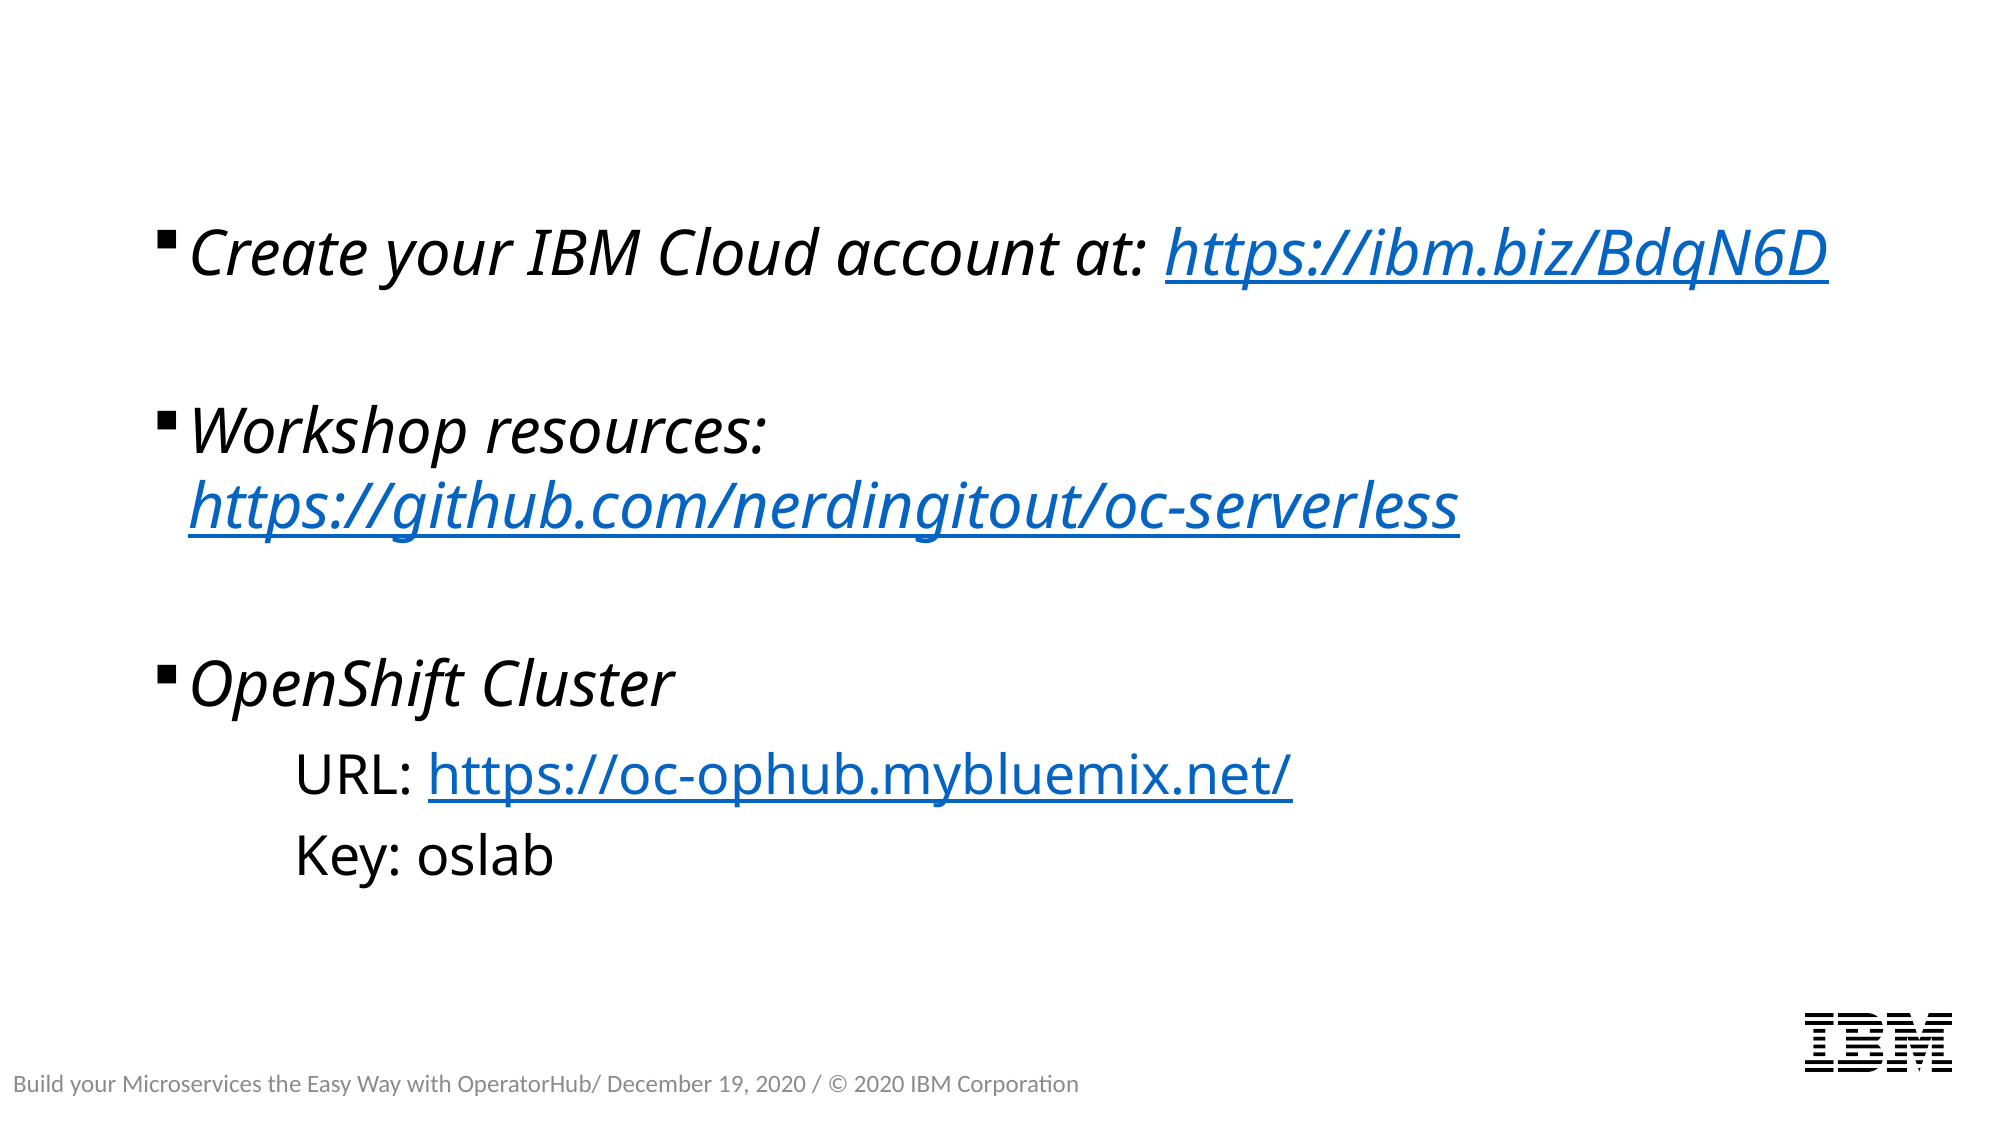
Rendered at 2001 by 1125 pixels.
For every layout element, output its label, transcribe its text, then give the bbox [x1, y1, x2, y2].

list Create your IBM Cloud account at: https://ibm.biz/BdqN6D Workshop resources: https://github.com/nerdingitout/oc-serverless OpenShift Cluster URL: https://oc-ophub.mybluemix.net/ Key: oslab [137, 205, 1863, 920]
picture [1805, 1013, 1952, 1072]
text_box Build your Microservices the Easy Way with OperatorHub/ December 19, 2020 / © 2020 IBM Corporation [0, 1038, 1265, 1125]
